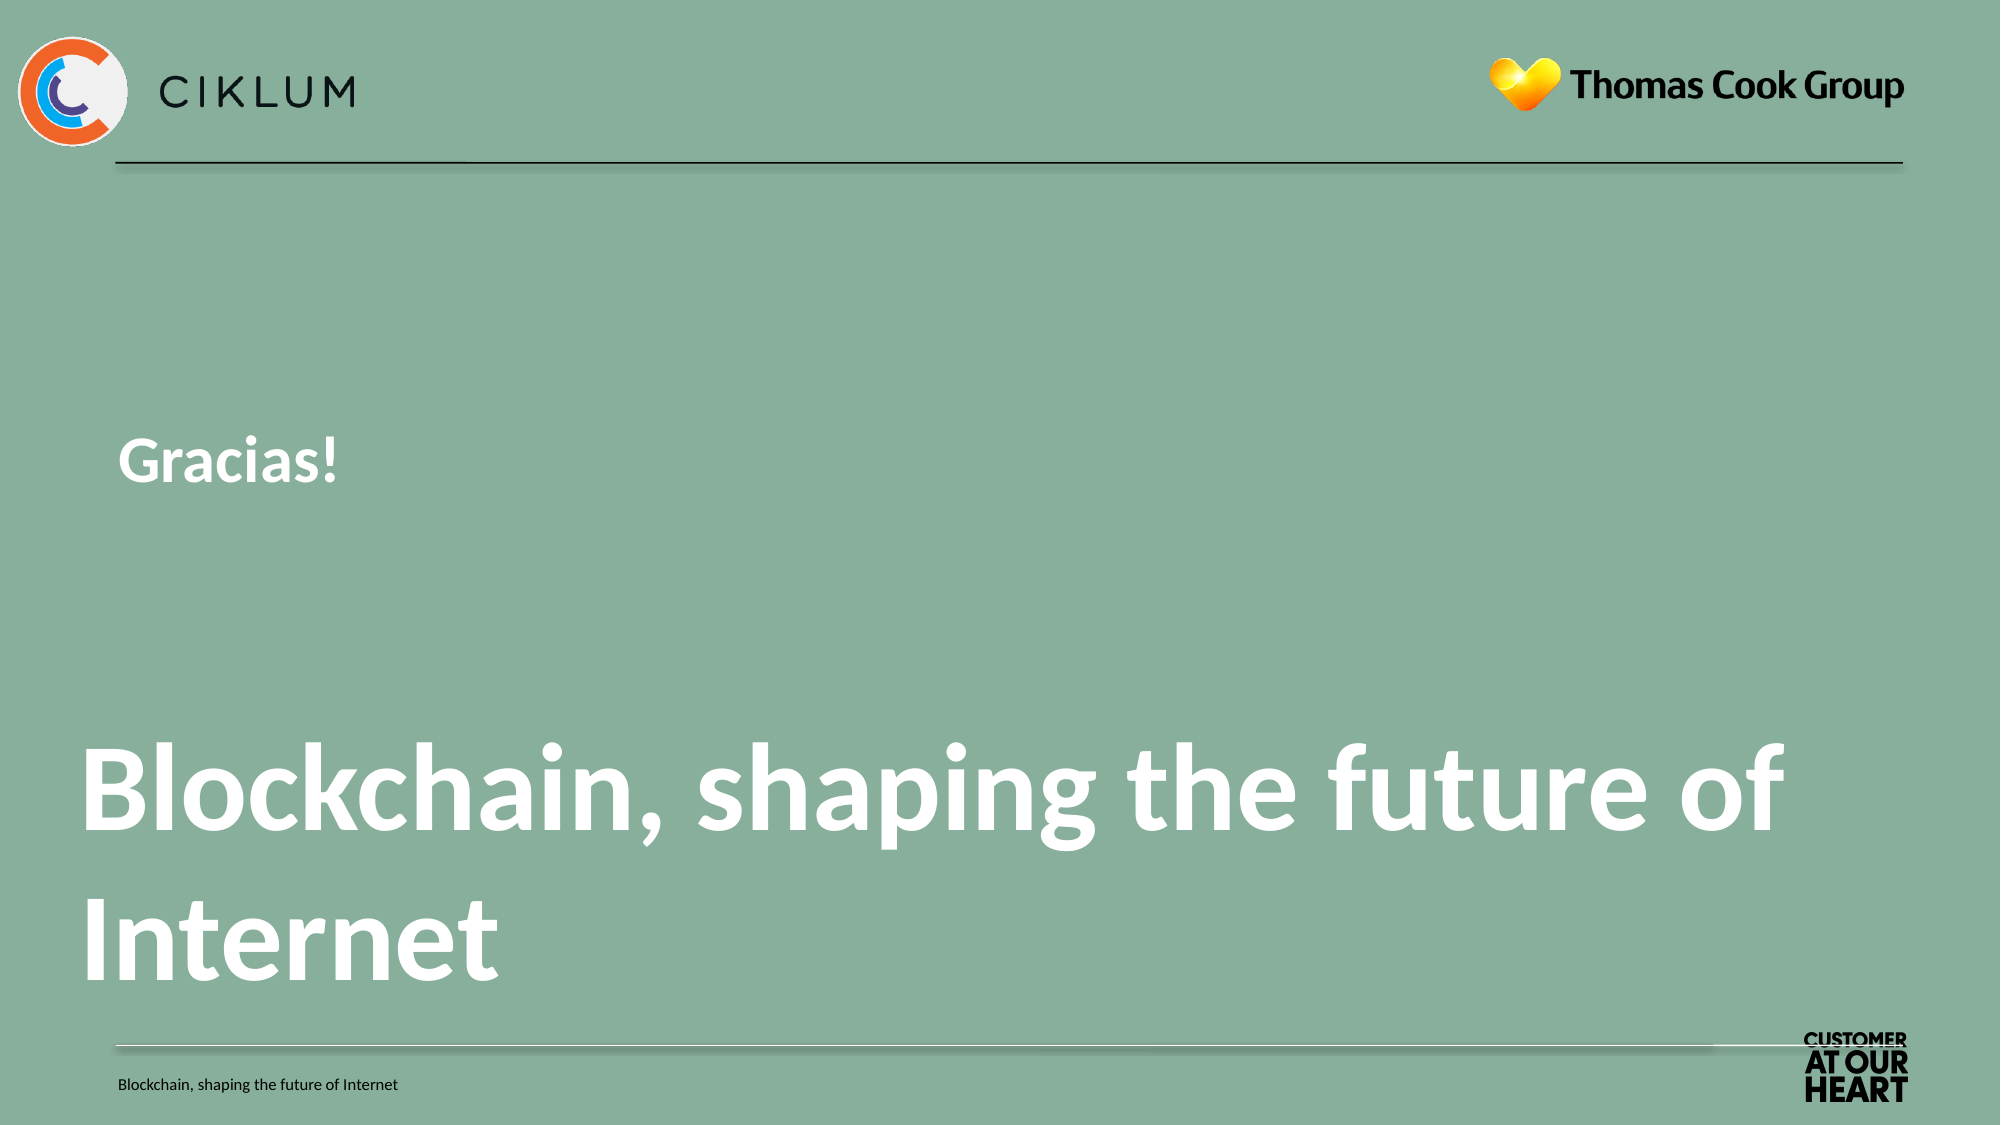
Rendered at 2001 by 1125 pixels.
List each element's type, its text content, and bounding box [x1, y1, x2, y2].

text_box Blockchain, shaping the future of Internet [79, 705, 1925, 974]
text_box Blockchain, shaping the future of Internet [118, 1073, 1378, 1094]
picture [16, 35, 355, 148]
text_box Gracias! [118, 416, 1378, 684]
picture [1463, 31, 1930, 137]
picture [1804, 1032, 1908, 1102]
